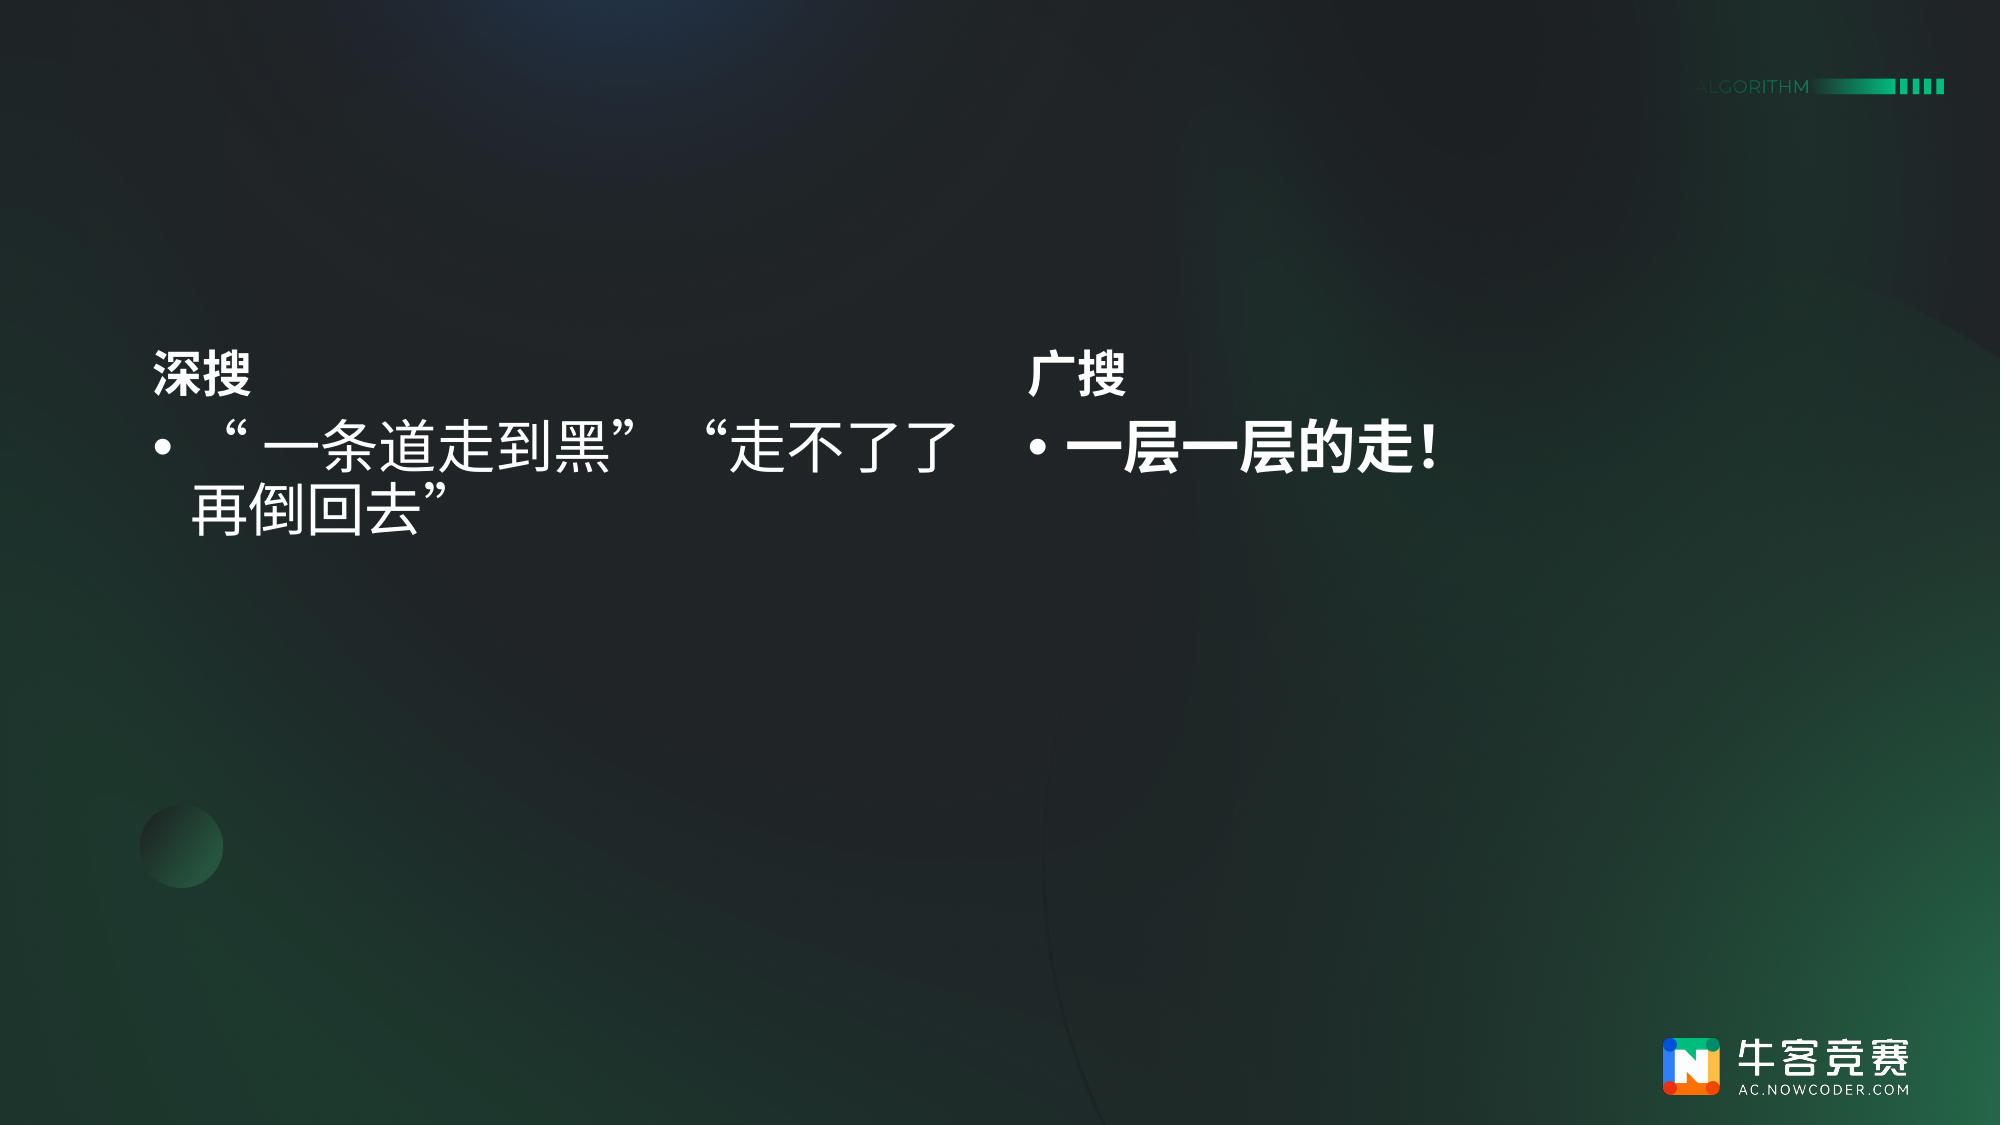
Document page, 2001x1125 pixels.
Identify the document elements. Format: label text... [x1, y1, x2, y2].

list 深搜 [137, 275, 984, 410]
list 一层一层的走！ [1012, 410, 1863, 1016]
list 广搜 [1012, 275, 1863, 410]
list “一条道走到黑”“走不了了再倒回去” [137, 410, 984, 1016]
picture [0, 0, 2000, 1125]
